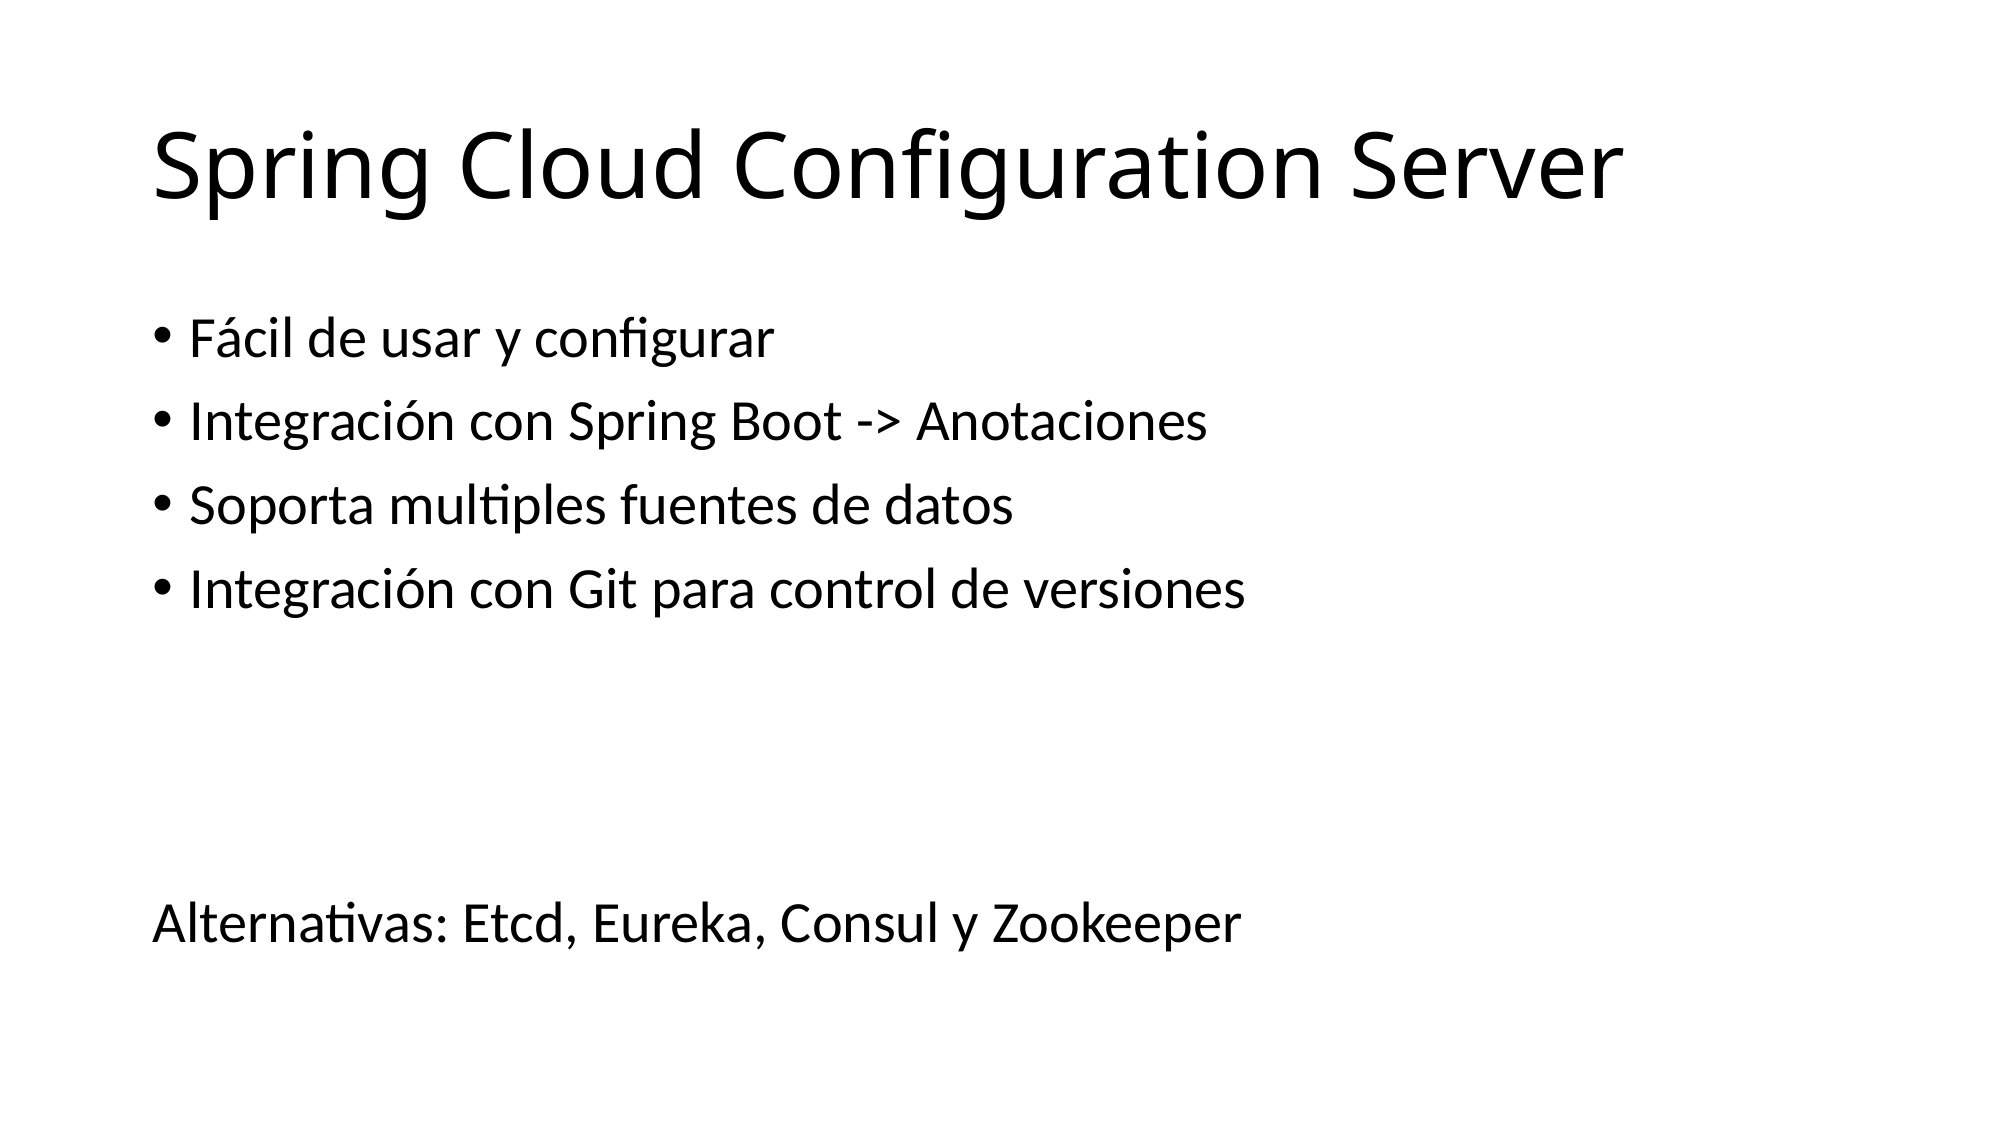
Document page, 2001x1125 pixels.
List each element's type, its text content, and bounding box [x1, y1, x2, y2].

list Fácil de usar y configurar Integración con Spring Boot -> Anotaciones Soporta multiples fuentes de datos Integración con Git para control de versiones Alternativas: Etcd, Eureka, Consul y Zookeeper [137, 299, 1863, 1014]
title Spring Cloud Configuration Server [137, 59, 1863, 278]
